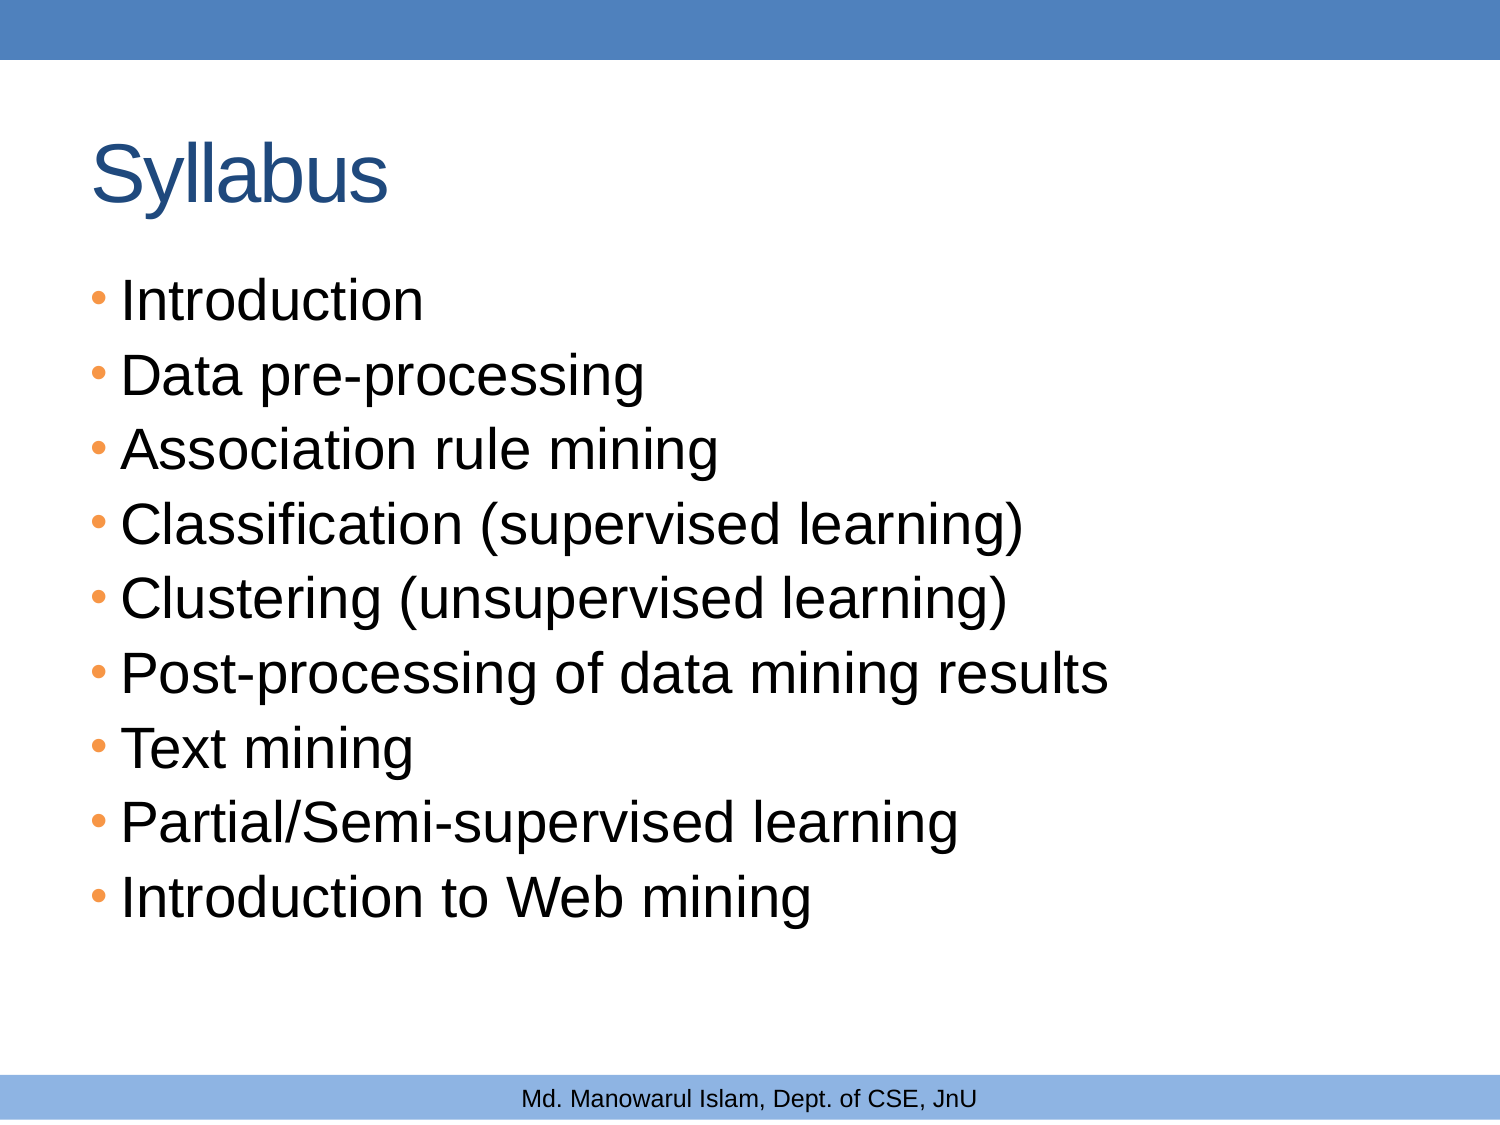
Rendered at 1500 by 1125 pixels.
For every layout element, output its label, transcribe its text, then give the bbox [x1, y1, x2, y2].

list Introduction Data pre-processing Association rule mining Classification (supervised learning) Clustering (unsupervised learning) Post-processing of data mining results Text mining Partial/Semi-supervised learning Introduction to Web mining [75, 262, 1425, 1063]
title Syllabus [75, 87, 1425, 250]
